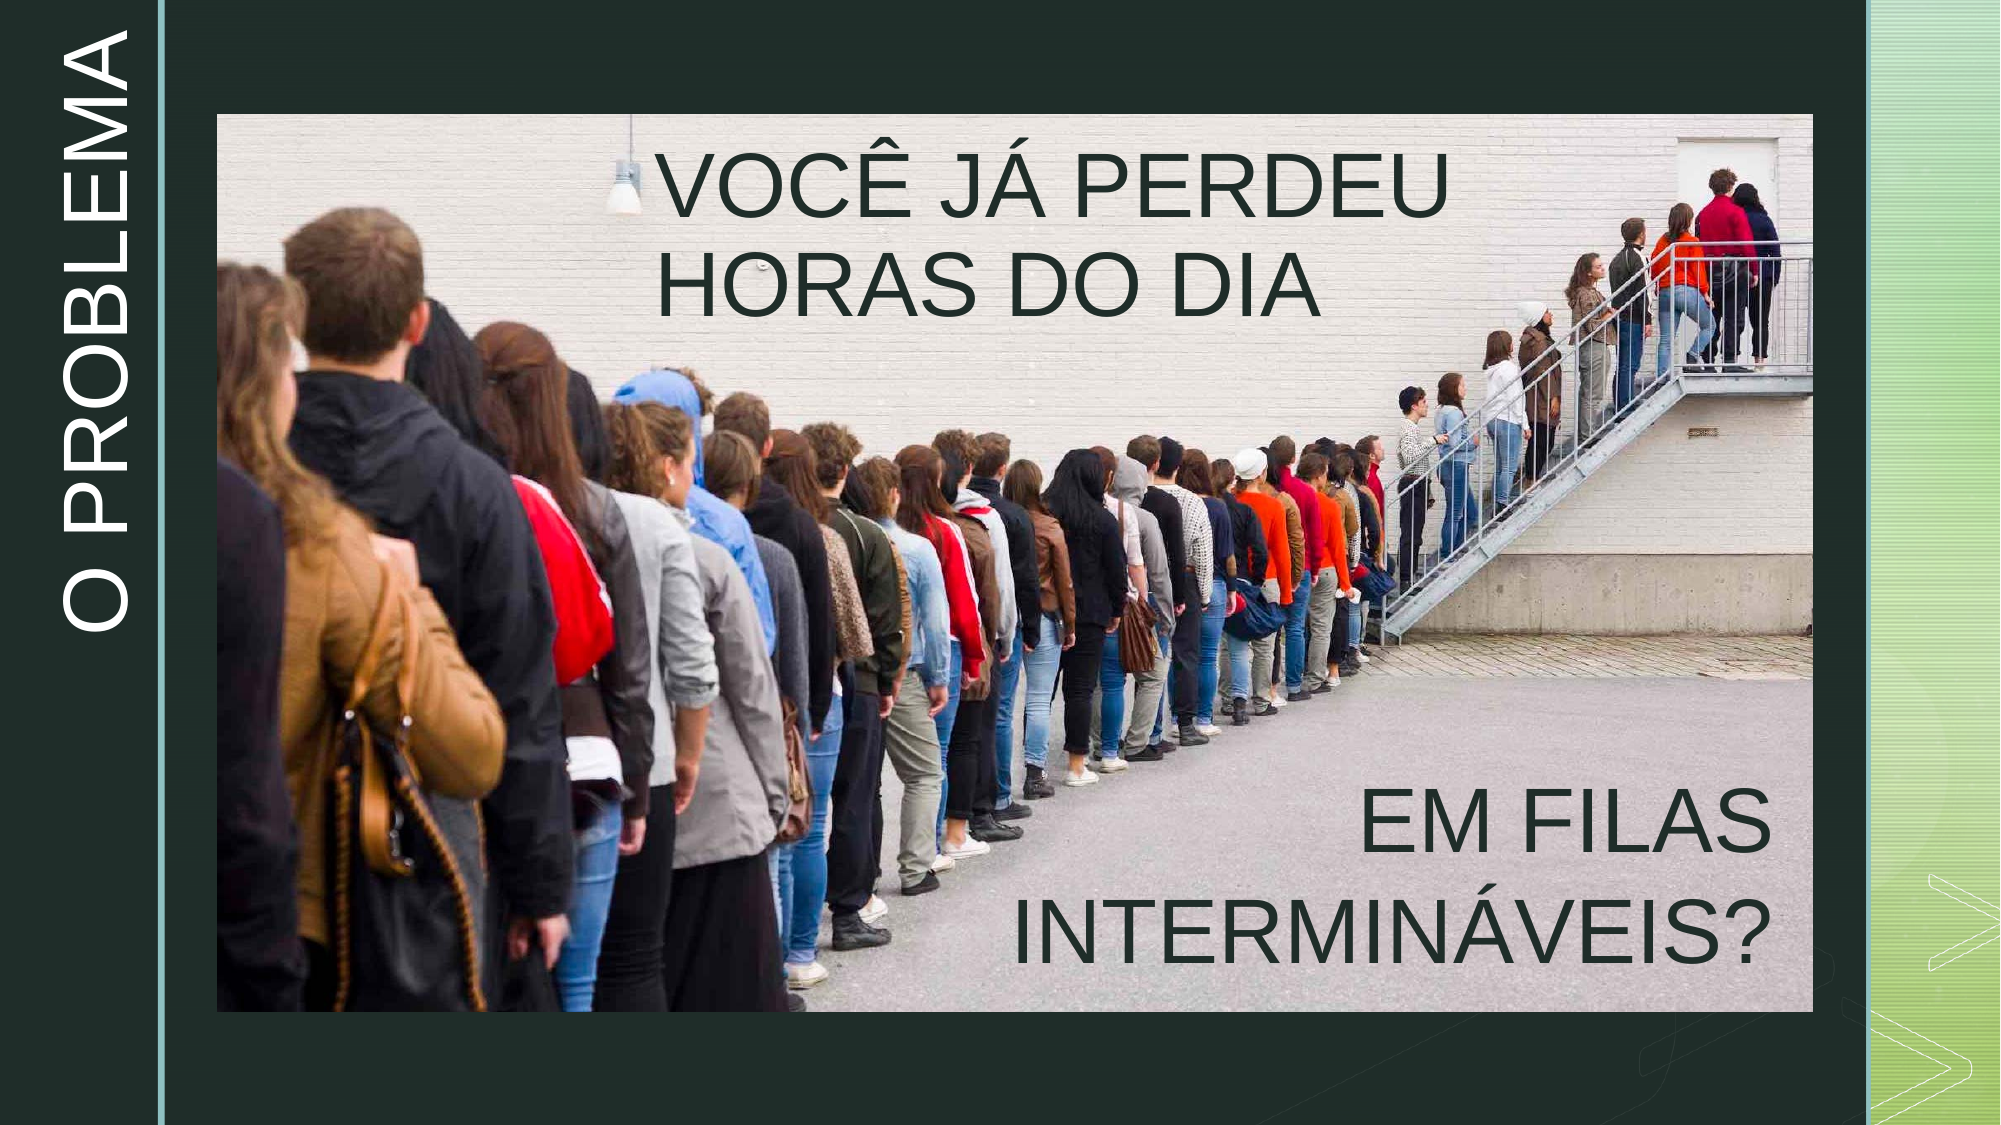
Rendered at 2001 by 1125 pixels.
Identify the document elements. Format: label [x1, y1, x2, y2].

list [217, 114, 1813, 1012]
picture [0, 0, 2001, 1125]
